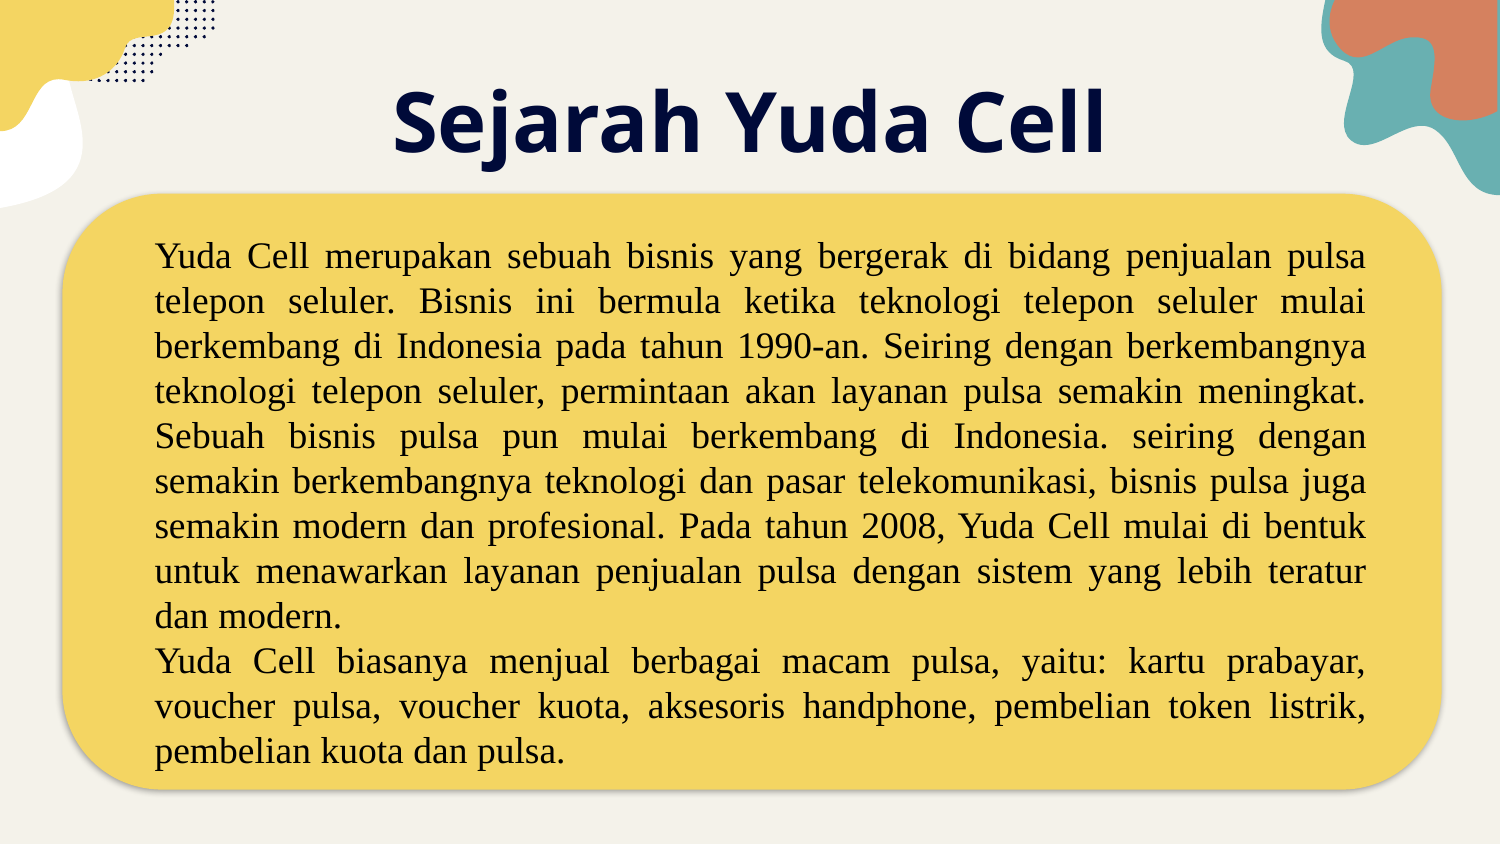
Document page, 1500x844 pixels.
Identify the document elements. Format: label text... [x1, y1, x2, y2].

title Sejarah Yuda Cell [116, 54, 1383, 155]
list Yuda Cell merupakan sebuah bisnis yang bergerak di bidang penjualan pulsa telepon seluler. Bisnis ini bermula ketika teknologi telepon seluler mulai berkembang di Indonesia pada tahun 1990-an. Seiring dengan berkembangnya teknologi telepon seluler, permintaan akan layanan pulsa semakin meningkat. Sebuah bisnis pulsa pun mulai berkembang di Indonesia. seiring dengan semakin berkembangnya teknologi dan pasar telekomunikasi, bisnis pulsa juga semakin modern dan profesional. Pada tahun 2008, Yuda Cell mulai di bentuk untuk menawarkan layanan penjualan pulsa dengan sistem yang lebih teratur dan modern. Yuda Cell biasanya menjual berbagai macam pulsa, yaitu: kartu prabayar, voucher pulsa, voucher kuota, aksesoris handphone, pembelian token listrik, pembelian kuota dan pulsa. [114, 215, 1383, 768]
text_box [59, 190, 1445, 793]
